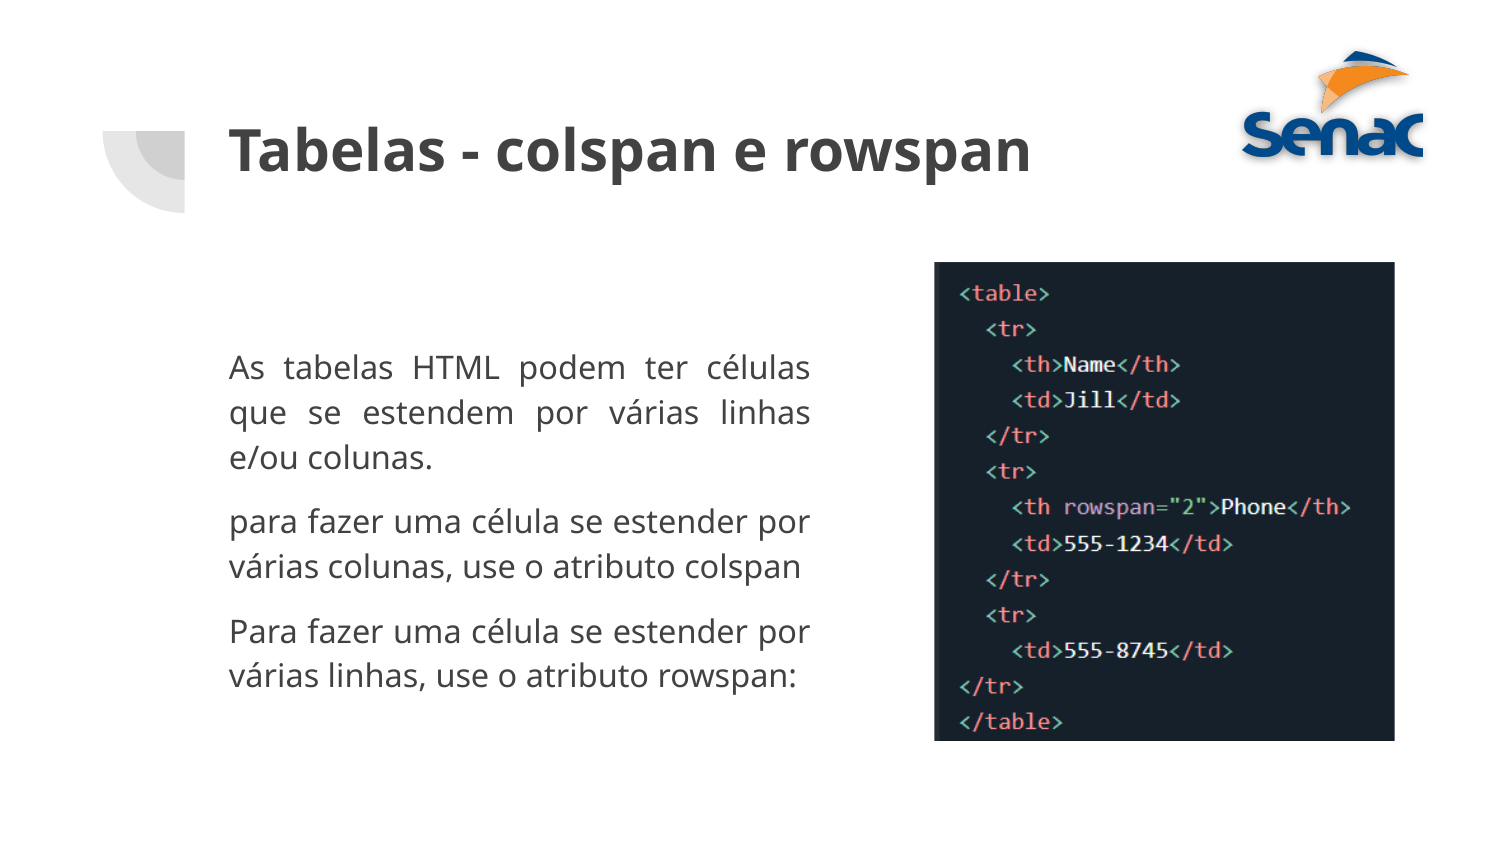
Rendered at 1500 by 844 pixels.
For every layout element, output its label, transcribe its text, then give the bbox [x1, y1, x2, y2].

picture [1242, 50, 1423, 157]
list As tabelas HTML podem ter células que se estendem por várias linhas e/ou colunas. para fazer uma célula se estender por várias colunas, use o atributo colspan Para fazer uma célula se estender por várias linhas, use o atributo rowspan: [213, 326, 827, 768]
picture [934, 261, 1395, 741]
title Tabelas - colspan e rowspan [213, 98, 1368, 263]
